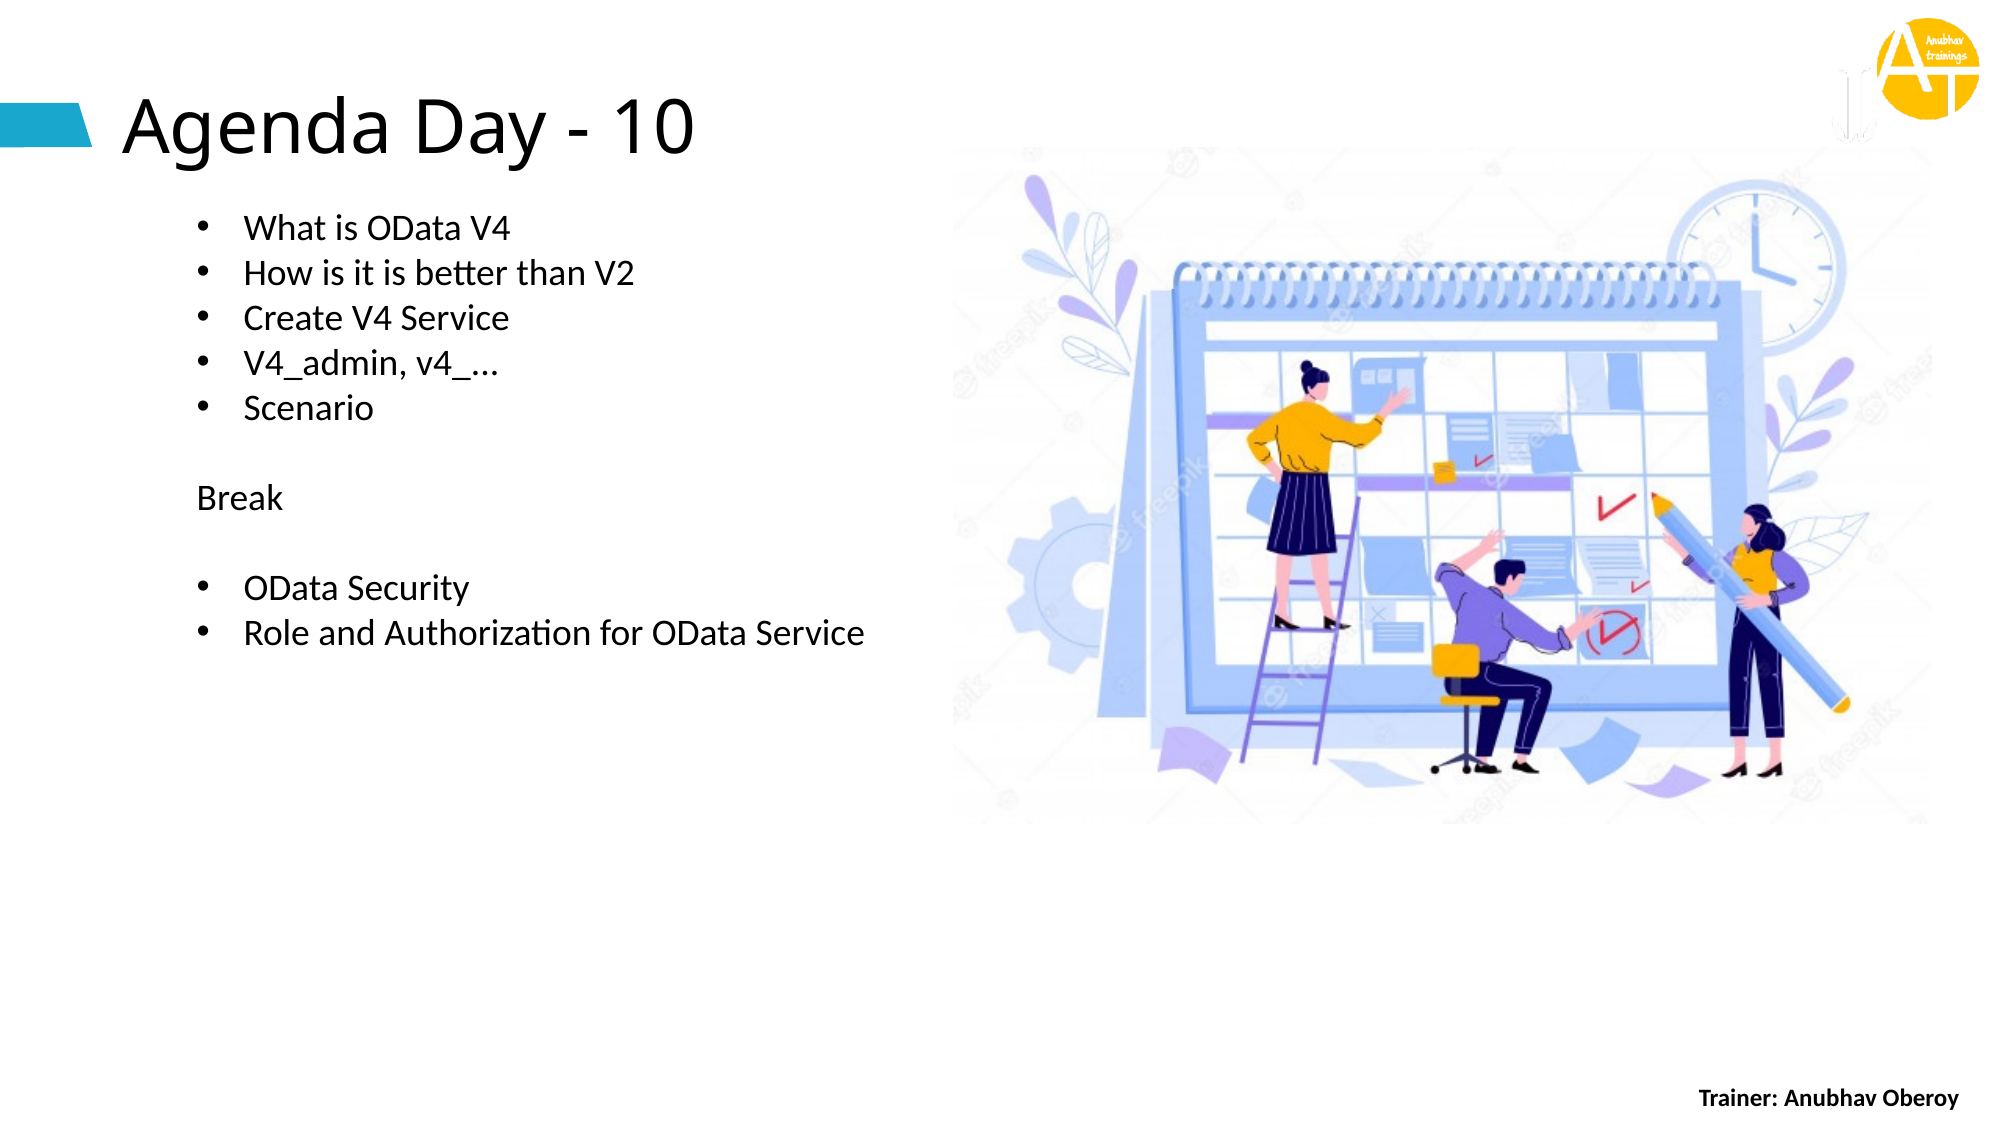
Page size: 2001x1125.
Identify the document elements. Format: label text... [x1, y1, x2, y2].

picture [953, 11, 1985, 824]
text_box What is OData V4 How is it is better than V2 Create V4 Service V4_admin, v4_... Scenario Break OData Security Role and Authorization for OData Service [181, 195, 953, 661]
text_box [0, 101, 94, 149]
text_box Trainer: Anubhav Oberoy [1660, 1074, 1998, 1125]
text_box Agenda Day - 10 [107, 81, 1781, 187]
